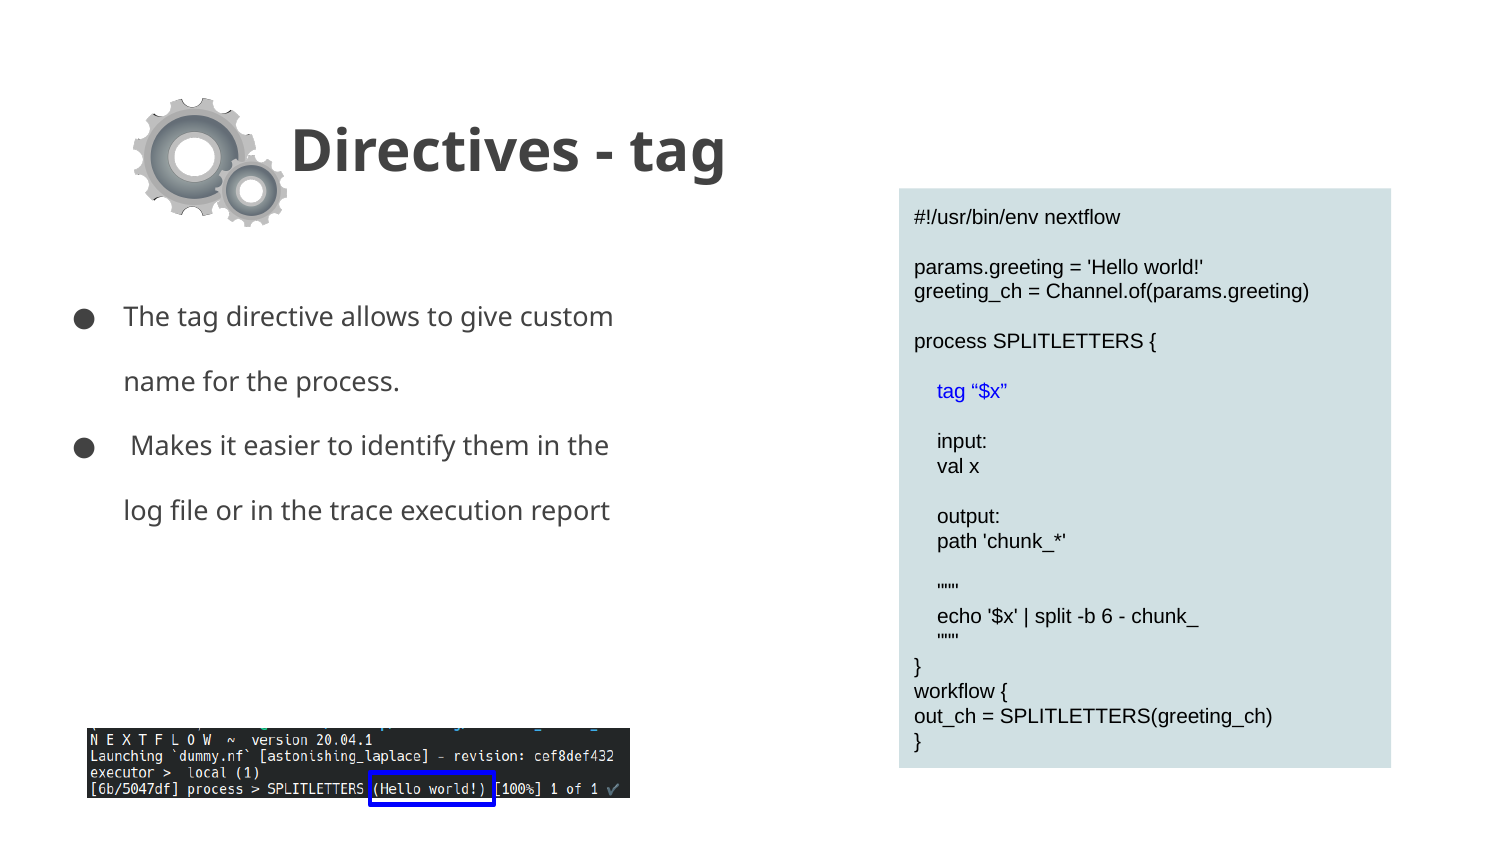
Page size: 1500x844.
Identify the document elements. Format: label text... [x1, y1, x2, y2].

title Directives - tag [275, 98, 1293, 263]
list The tag directive allows to give custom name for the process. Makes it easier to identify them in the log file or in the trace execution report [33, 252, 646, 822]
text_box #!/usr/bin/env nextflow params.greeting = 'Hello world!' greeting_ch = Channel.of(params.greeting) process SPLITLETTERS { tag “$x” input: val x output: path 'chunk_*' """ echo '$x' | split -b 6 - chunk_ """ } workflow { out_ch = SPLITLETTERS(greeting_ch) } [899, 188, 1392, 768]
picture [87, 728, 631, 799]
picture [133, 97, 287, 227]
